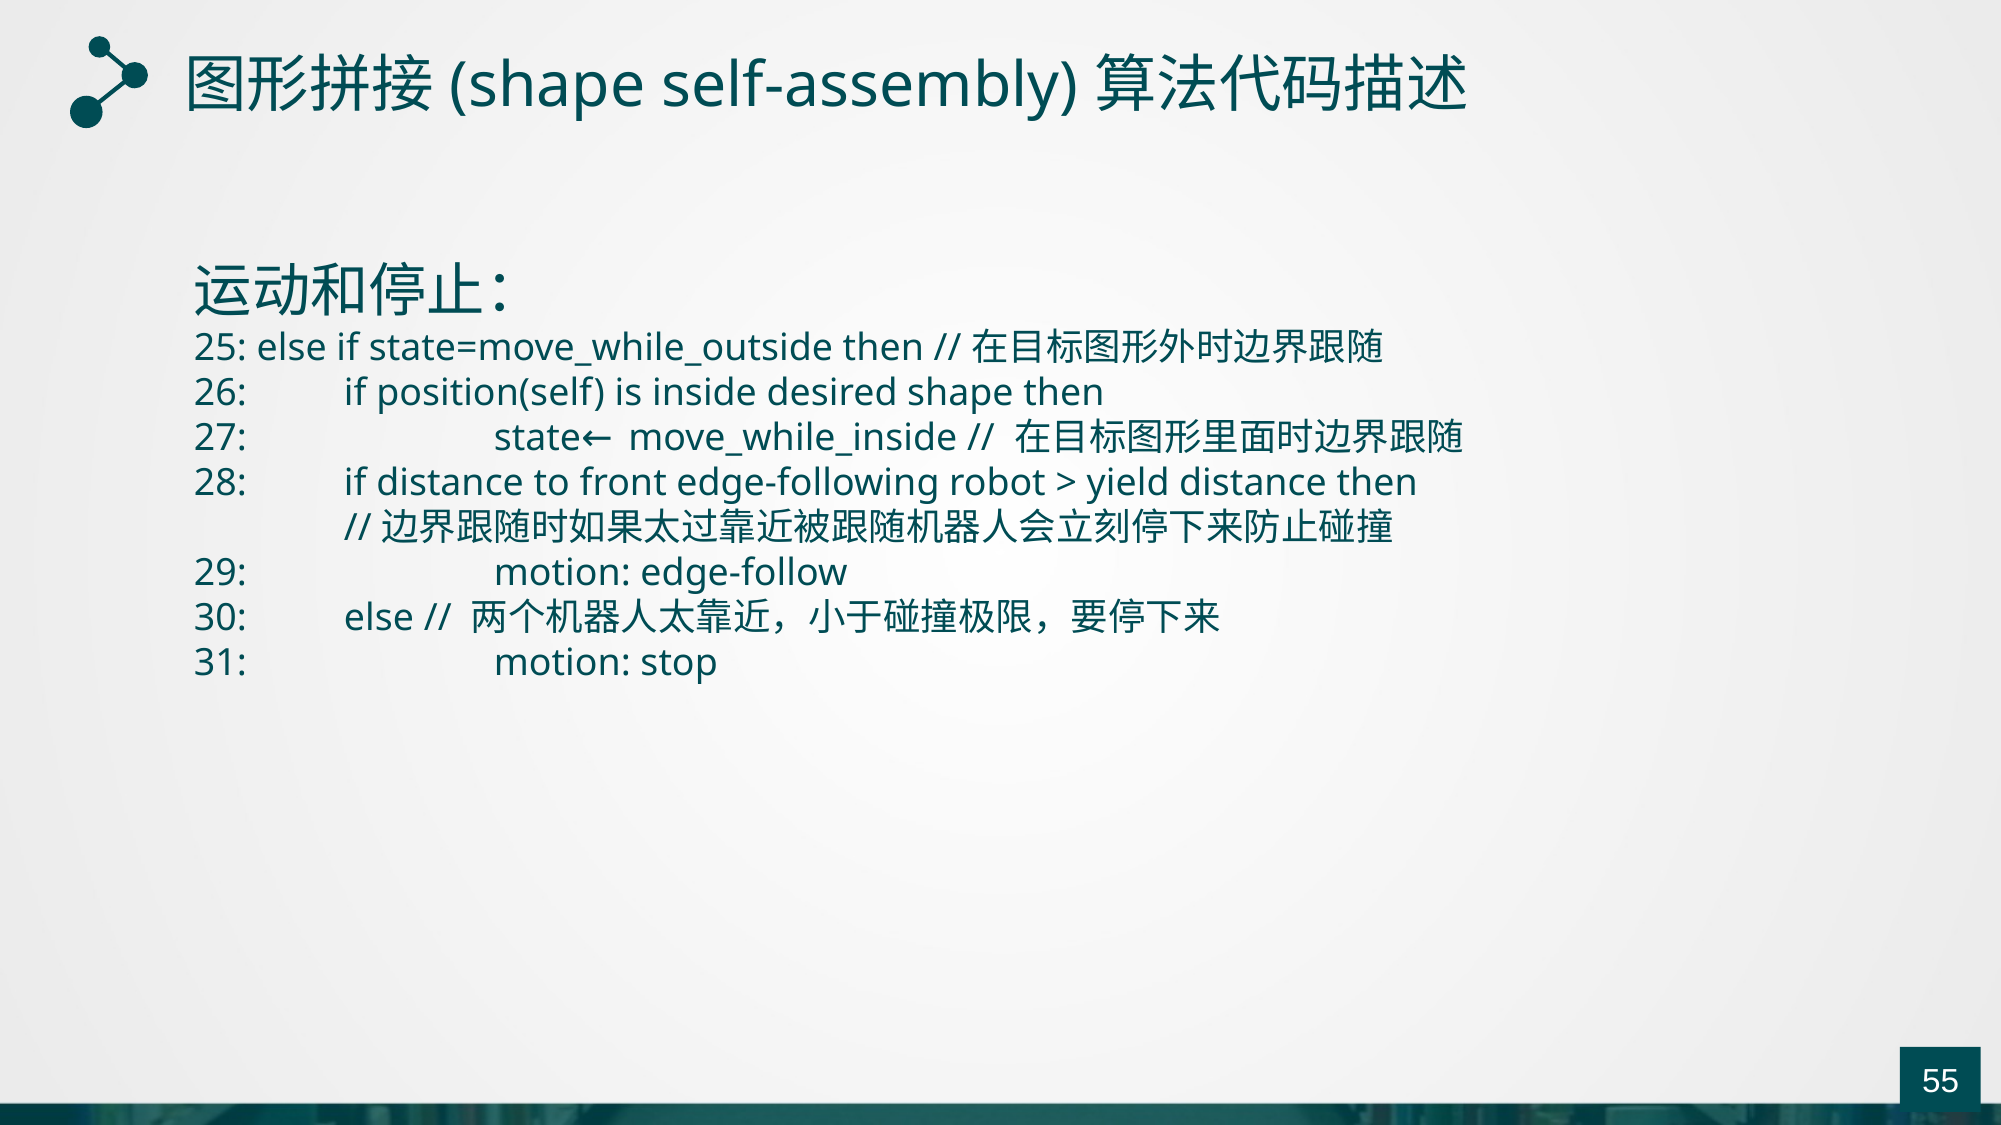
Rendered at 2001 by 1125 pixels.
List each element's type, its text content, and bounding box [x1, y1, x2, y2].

text_box 图形拼接(shape self-assembly)算法代码描述 [169, 36, 1484, 126]
text_box [70, 36, 148, 129]
picture [0, 0, 2001, 1125]
text_box 运动和停止： 25: else if state=move_while_outside then //在目标图形外时边界跟随 26: if position(self) is inside desired shape then 27: state← move_while_inside // 在目标图形里面时边界跟随 28: if distance to front edge-following robot > yield distance then //边界跟随时如果太过靠近被跟随机器人会立刻停下来防止碰撞 29: motion: edge-follow 30: else // 两个机器人太靠近，小于碰撞极限，要停下来 31: motion: stop [179, 245, 1778, 691]
